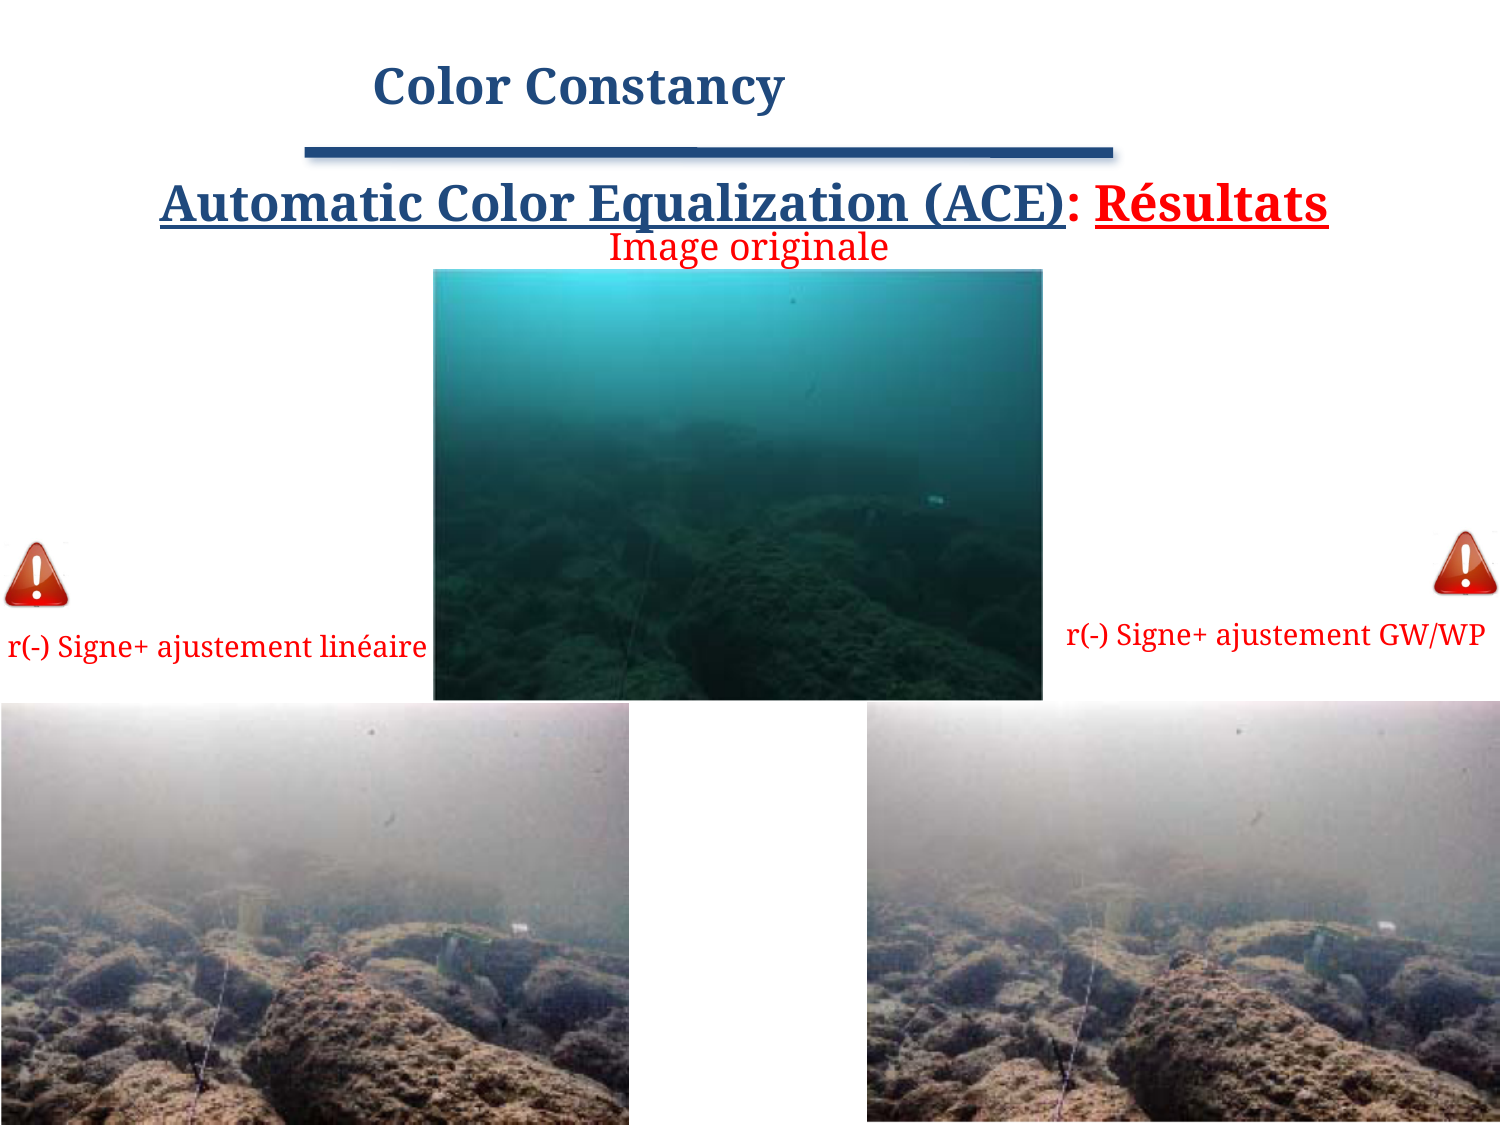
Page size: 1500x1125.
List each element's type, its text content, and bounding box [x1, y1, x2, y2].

picture [0, 269, 1500, 1125]
picture [1429, 527, 1500, 598]
picture [0, 538, 71, 610]
text_box r(-) Signe+ ajustement GW/WP [1051, 609, 1500, 659]
text_box Color Constancy [358, 46, 801, 122]
text_box Image originale [594, 215, 905, 267]
text_box r(-) Signe+ ajustement linéaire [0, 621, 428, 671]
text_box Automatic Color Equalization (ACE): Résultats [58, 163, 1430, 239]
